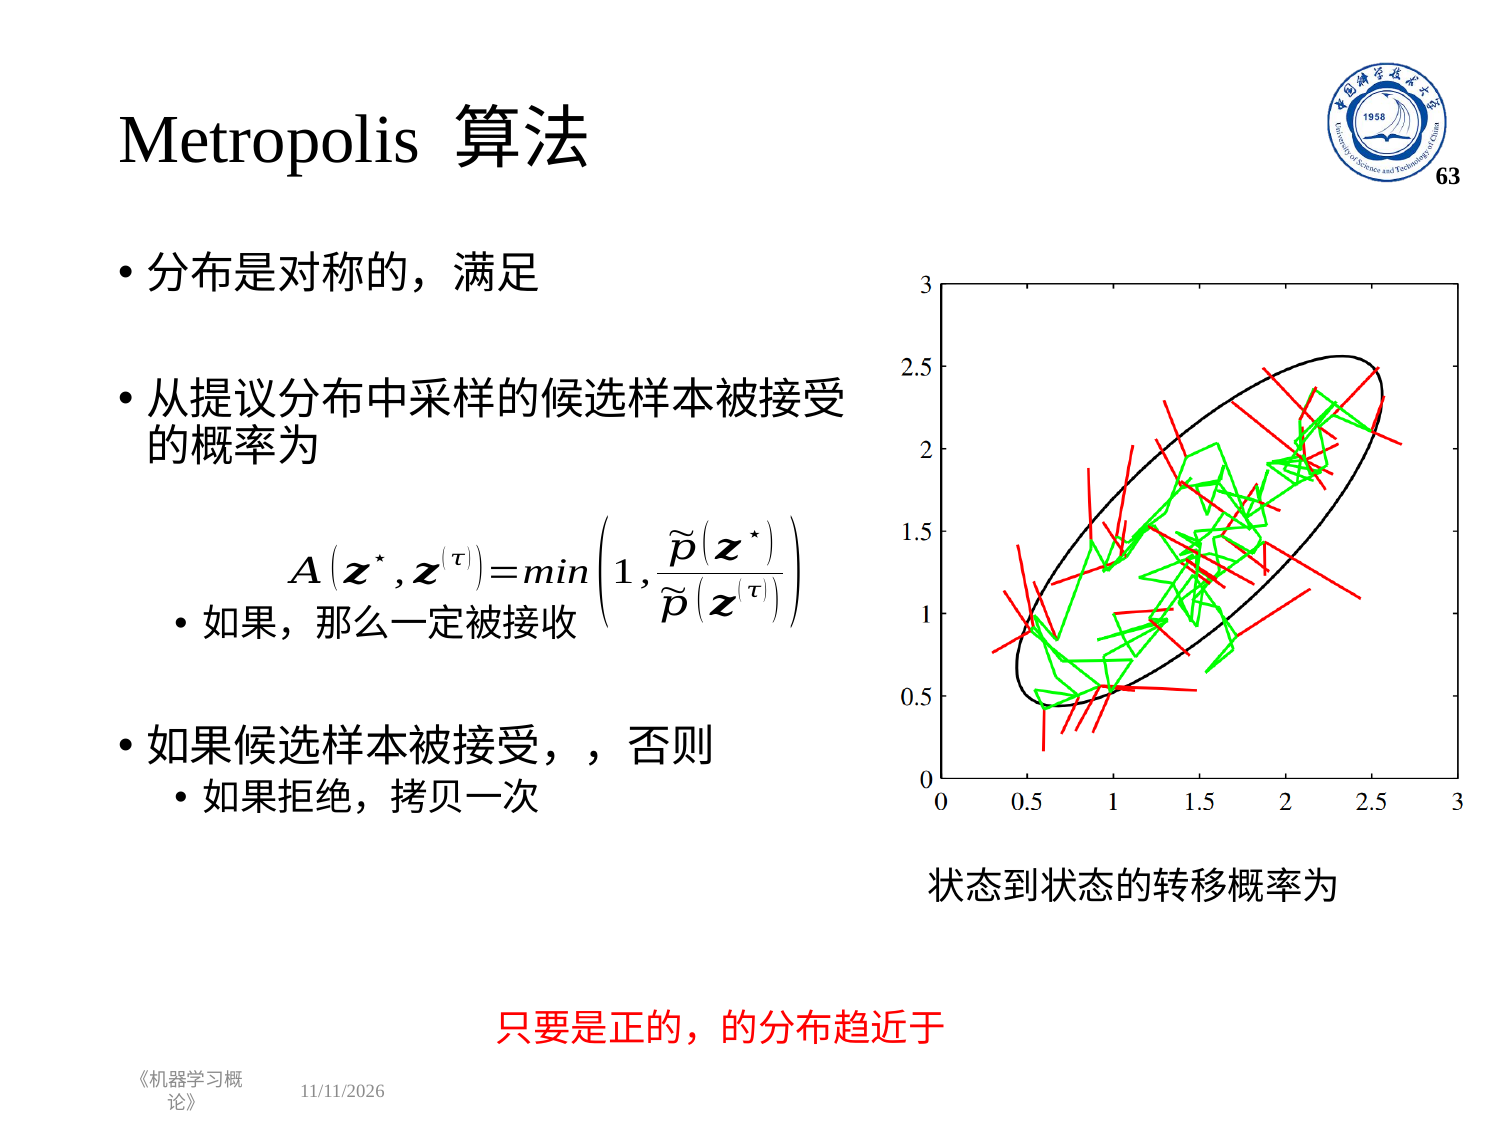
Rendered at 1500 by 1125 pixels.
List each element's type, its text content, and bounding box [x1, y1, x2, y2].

picture [893, 264, 1476, 828]
picture [1397, 59, 1450, 144]
footer 《机器学习概论》 [104, 1068, 270, 1113]
title Metropolis 算法 [103, 59, 1397, 221]
slide_number 63 [1372, 144, 1476, 205]
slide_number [285, 1068, 422, 1113]
